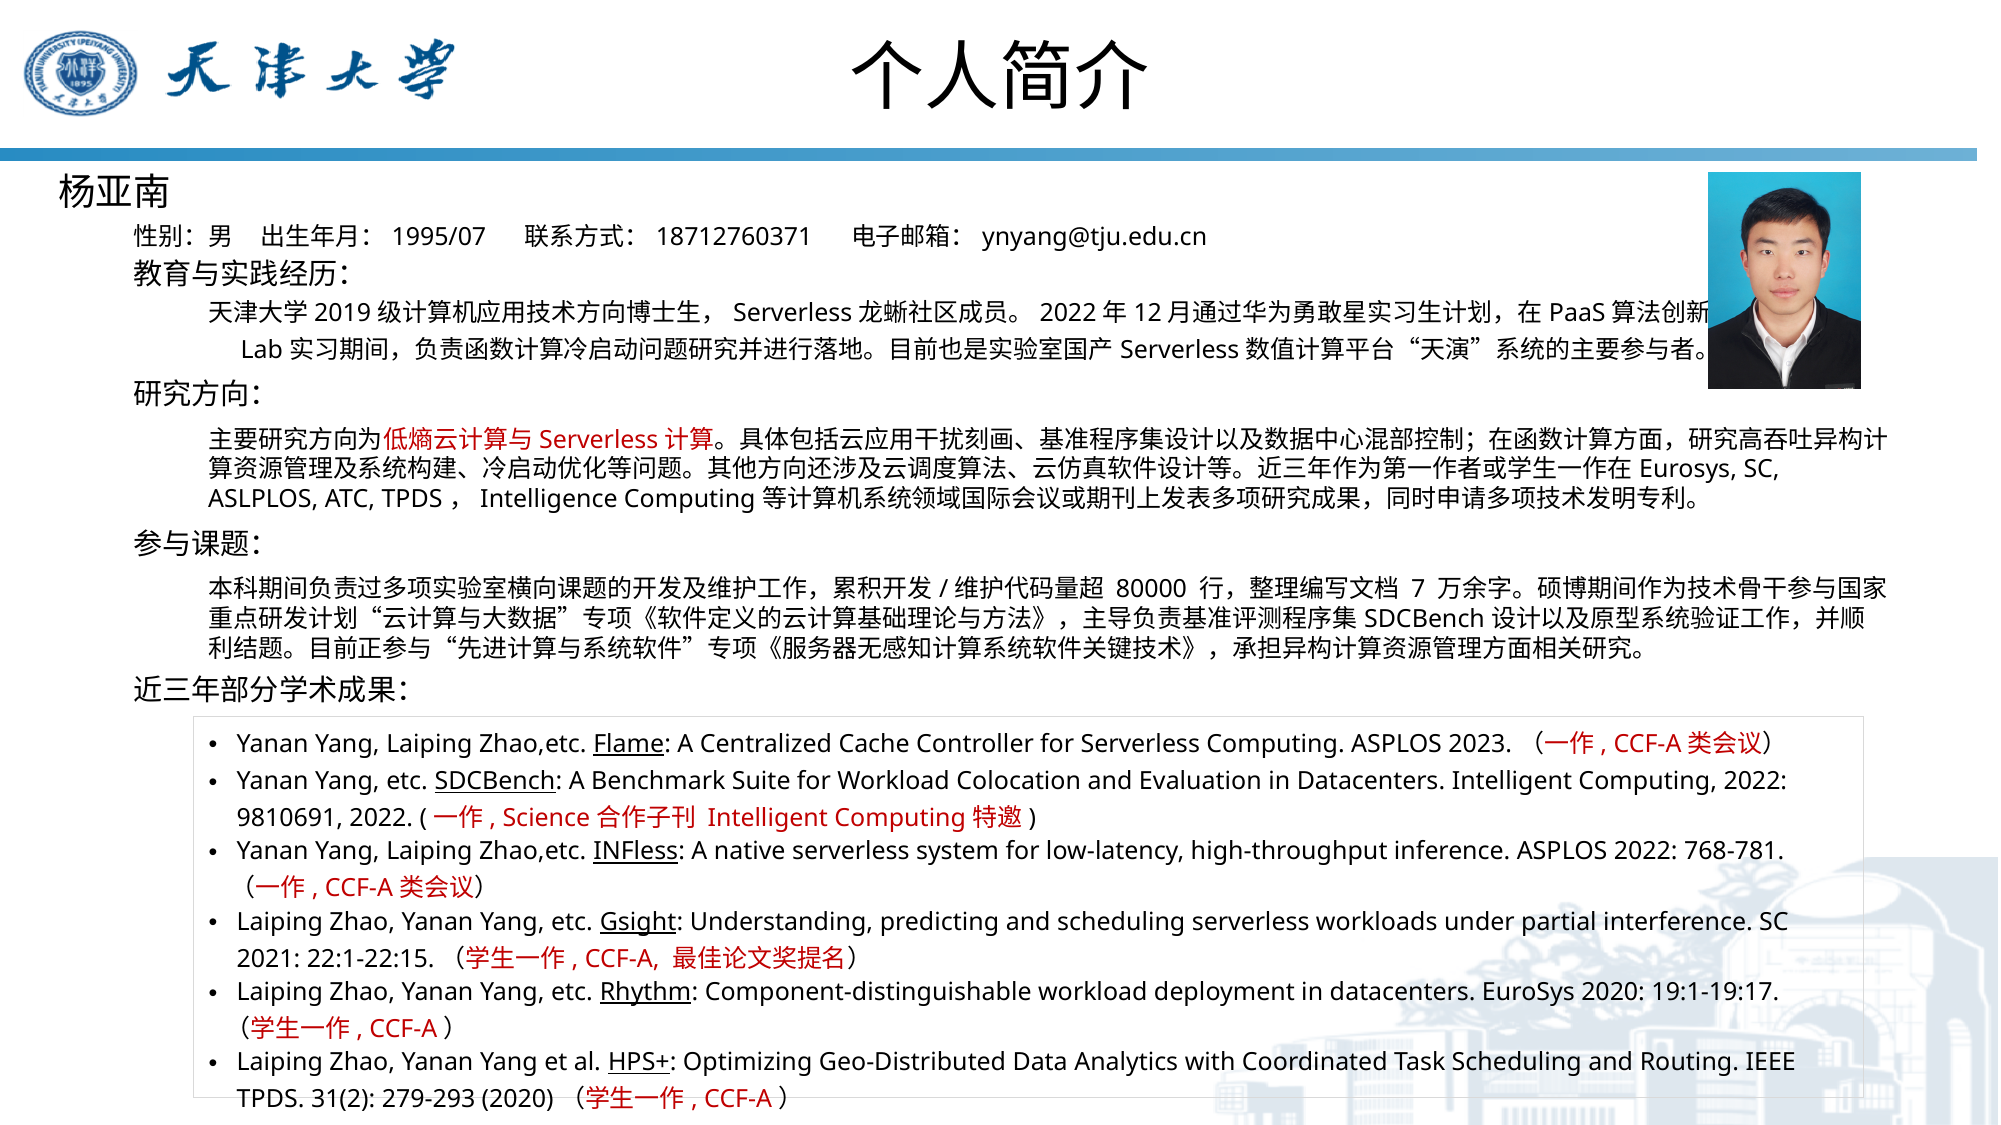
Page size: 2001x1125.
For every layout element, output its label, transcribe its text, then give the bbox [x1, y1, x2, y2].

text_box Yanan Yang, Laiping Zhao,etc. Flame: A Centralized Cache Controller for Serverless Computing. ASPLOS 2023.（一作, CCF-A类会议） Yanan Yang, etc. SDCBench: A Benchmark Suite for Workload Colocation and Evaluation in Datacenters. Intelligent Computing, 2022: 9810691, 2022. (一作, Science合作子刊 Intelligent Computing特邀) Yanan Yang, Laiping Zhao,etc. INFless: A native serverless system for low-latency, high-throughput inference. ASPLOS 2022: 768-781. （一作, CCF-A类会议） Laiping Zhao, Yanan Yang, etc. Gsight: Understanding, predicting and scheduling serverless workloads under partial interference. SC 2021: 22:1-22:15.（学生一作, CCF-A, 最佳论文奖提名） Laiping Zhao, Yanan Yang, etc. Rhythm: Component-distinguishable workload deployment in datacenters. EuroSys 2020: 19:1-19:17. （学生一作, CCF-A） Laiping Zhao, Yanan Yang et al. HPS+: Optimizing Geo-Distributed Data Analytics with Coordinated Task Scheduling and Routing. IEEE TPDS. 31(2): 279-293 (2020)（学生一作, CCF-A） [193, 716, 1864, 1098]
picture [1708, 172, 1861, 389]
list 杨亚南 性别：男 出生年月：1995/07 联系方式：18712760371 电子邮箱：ynyang@tju.edu.cn 教育与实践经历： 天津大学2019级计算机应用技术方向博士生，Serverless龙蜥社区成员。2022年12月通过华为勇敢星实习生计划，在PaaS算法创新 Lab实习期间，负责函数计算冷启动问题研究并进行落地。目前也是实验室国产Serverless数值计算平台“天演”系统的主要参与者。 研究方向： 主要研究方向为低熵云计算与Serverless计算。具体包括云应用干扰刻画、基准程序集设计以及数据中心混部控制；在函数计算方面，研究高吞吐异构计算资源管理及系统构建、冷启动优化等问题。其他方向还涉及云调度算法、云仿真软件设计等。近三年作为第一作者或学生一作在Eurosys, SC, ASLPLOS, ATC, TPDS，Intelligence Computing等计算机系统领域国际会议或期刊上发表多项研究成果，同时申请多项技术发明专利。 参与课题： 本科期间负责过多项实验室横向课题的开发及维护工作，累积开发/维护代码量超 80000 行，整理编写文档 7 万余字。硕博期间作为技术骨干参与国家重点研发计划“云计算与大数据”专项《软件定义的云计算基础理论与方法》，主导负责基准评测程序集SDCBench设计以及原型系统验证工作，并顺利结题。目前正参与“先进计算与系统软件”专项《服务器无感知计算系统软件关键技术》，承担异构计算资源管理方面相关研究。 近三年部分学术成果： [43, 160, 1906, 1125]
title 个人简介 [0, 0, 2000, 147]
